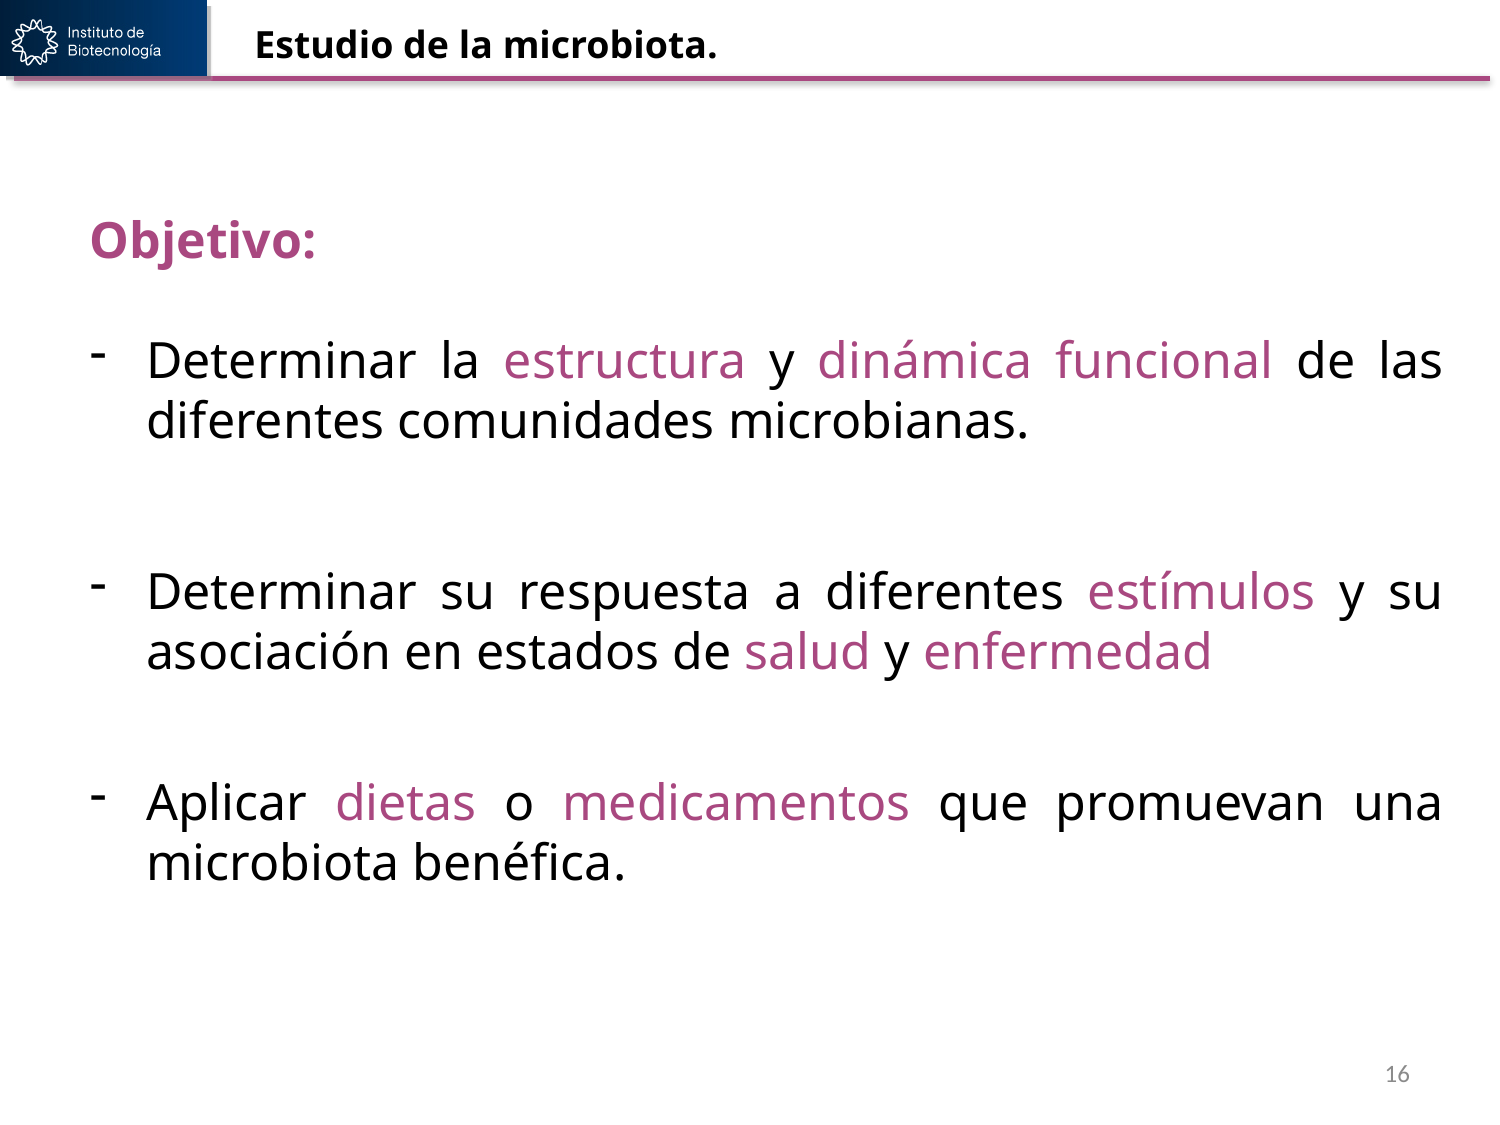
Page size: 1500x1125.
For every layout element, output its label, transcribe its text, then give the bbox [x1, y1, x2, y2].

text_box Determinar su respuesta a diferentes estímulos y su asociación en estados de salud y enfermedad [74, 492, 1459, 688]
text_box Objetivo: Determinar la estructura y dinámica funcional de las diferentes comunidades microbianas. [74, 201, 1459, 456]
picture [0, 0, 207, 77]
slide_number 16 [1074, 1042, 1425, 1103]
text_box Aplicar dietas o medicamentos que promuevan una microbiota benéfica. [74, 702, 1459, 898]
text_box Estudio de la microbiota. [239, 13, 734, 74]
